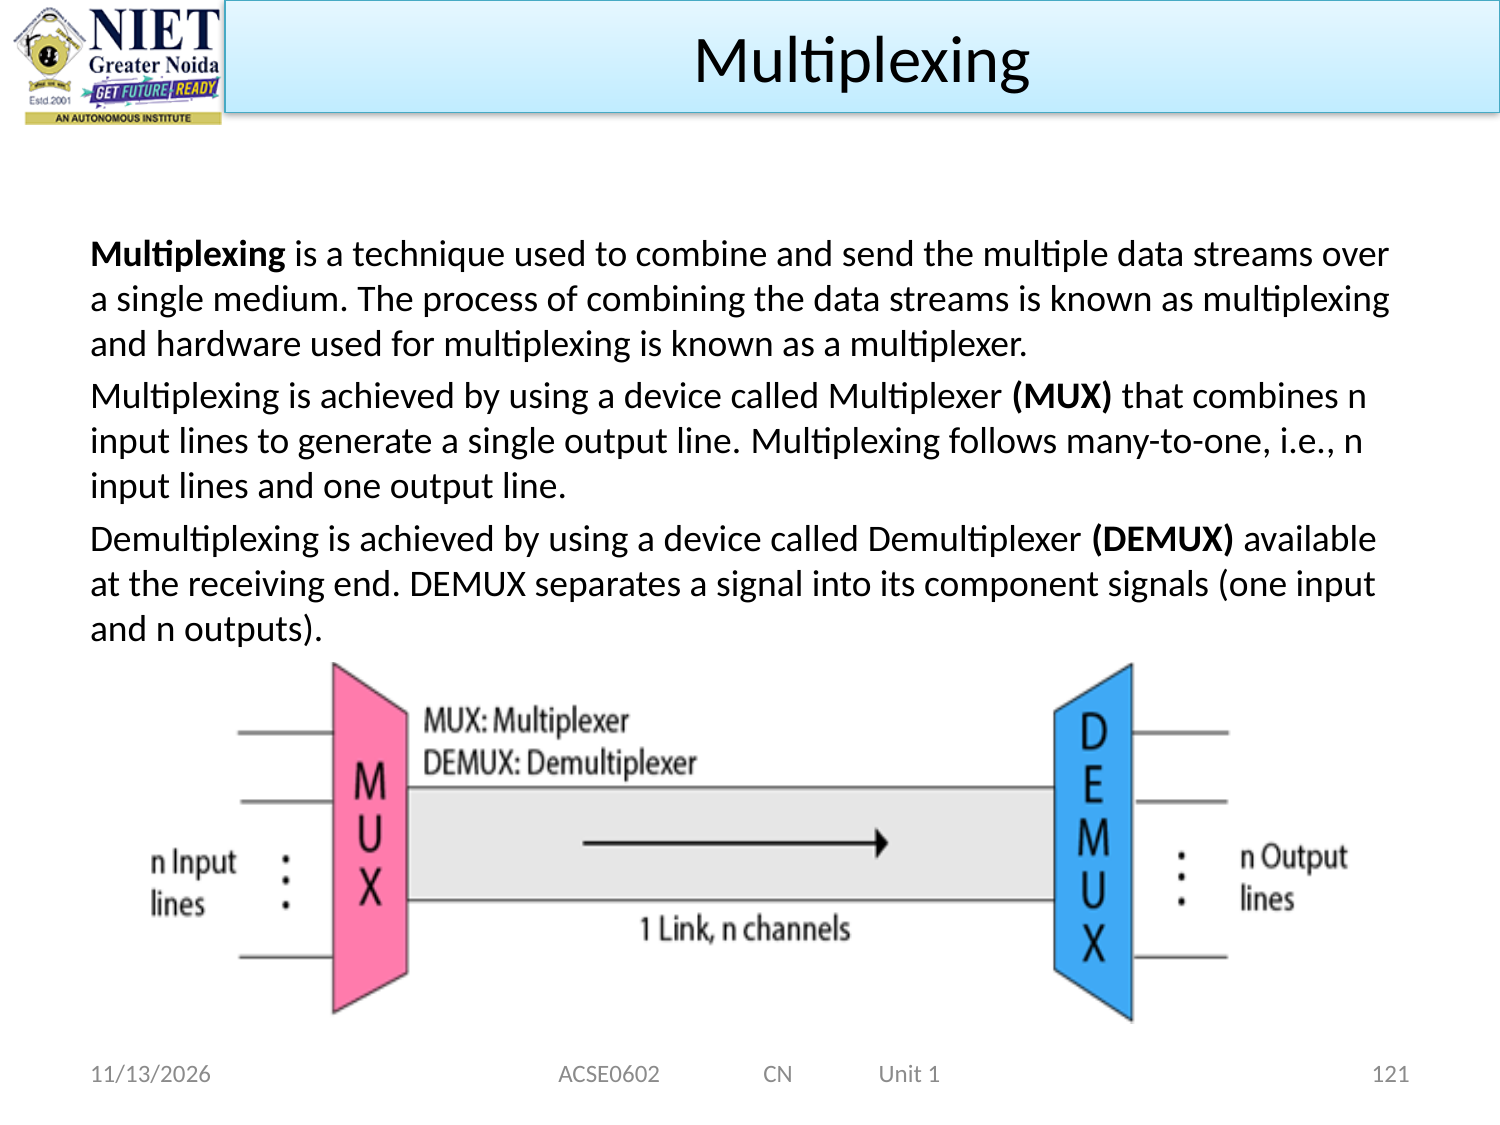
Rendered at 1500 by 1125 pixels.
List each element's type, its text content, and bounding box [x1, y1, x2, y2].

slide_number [75, 1042, 425, 1103]
list Multiplexing is a technique used to combine and send the multiple data streams over a single medium. The process of combining the data streams is known as multiplexing and hardware used for multiplexing is known as a multiplexer. Multiplexing is achieved by using a device called Multiplexer (MUX) that combines n input lines to generate a single output line. Multiplexing follows many-to-one, i.e., n input lines and one output line. Demultiplexing is achieved by using a device called Demultiplexer (DEMUX) available at the receiving end. DEMUX separates a signal into its component signals (one input and n outputs). [75, 166, 1425, 959]
slide_number 121 [1074, 1042, 1425, 1103]
picture [149, 662, 1351, 1025]
picture [13, 7, 222, 126]
footer ACSE0602 CN Unit 1 [512, 1042, 988, 1103]
text_box Multiplexing [224, 0, 1500, 113]
